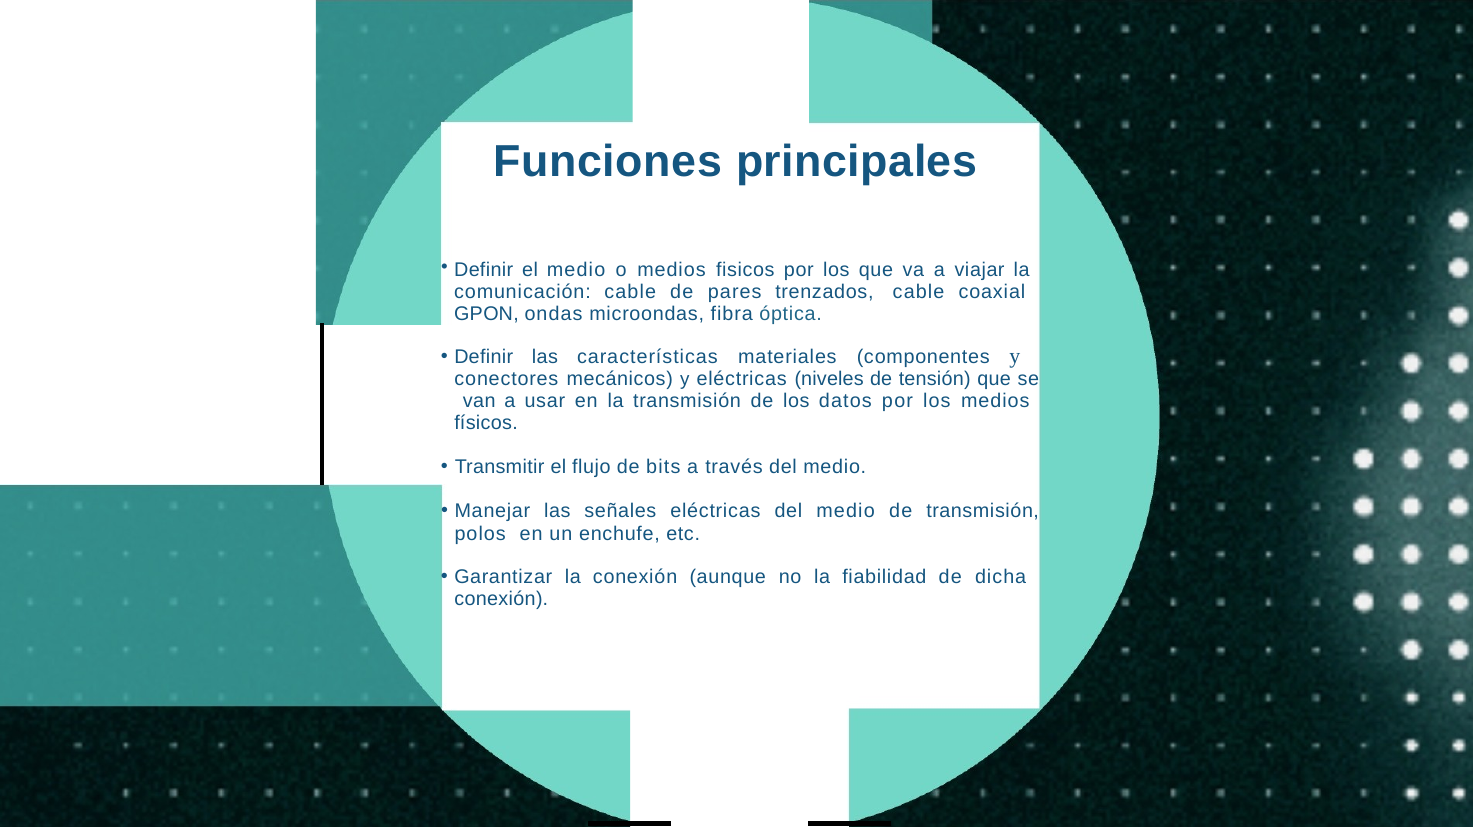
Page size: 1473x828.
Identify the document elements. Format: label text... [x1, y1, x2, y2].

text_box Definir el medio o medios fisicos por los que va a viajar la comunicación: cable de pares trenzados, cable coaxial GPON, ondas microondas, fibra óptica. Definir las características materiales (componentes y conectores mecánicos) y eléctricas (niveles de tensión) que se van a usar en la transmisión de los datos por los medios físicos. Transmitir el flujo de bits a través del medio. Manejar las señales eléctricas del medio de transmisión, polos en un enchufe, etc. Garantizar la conexión (aunque no la fiabilidad de dicha conexión). [438, 254, 1041, 610]
text_box [809, 0, 1473, 827]
text_box [0, 484, 631, 827]
text_box [315, 0, 633, 325]
title Funciones principales [491, 129, 983, 271]
